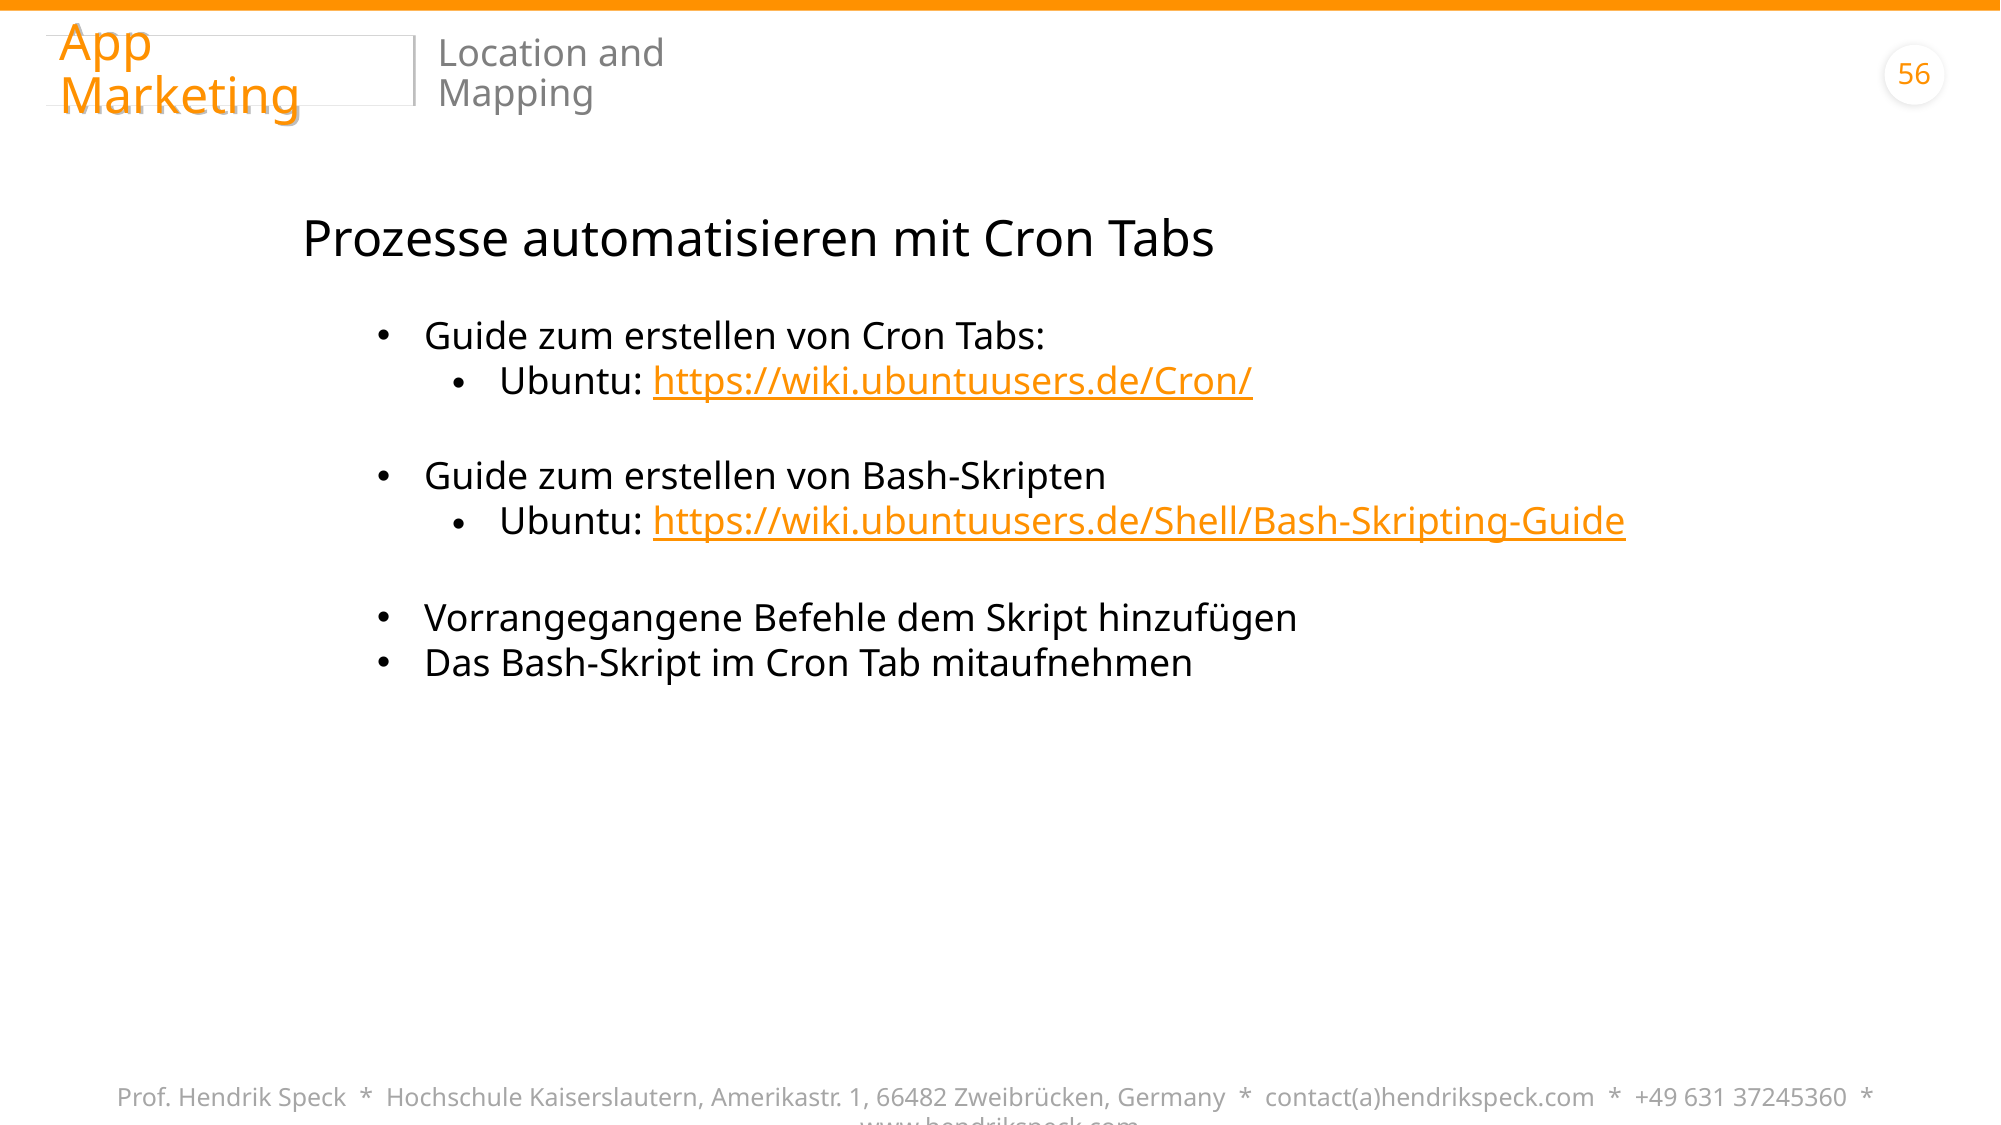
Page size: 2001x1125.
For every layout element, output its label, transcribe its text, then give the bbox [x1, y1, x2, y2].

list Location and Mapping [414, 46, 823, 103]
slide_number 56 [1871, 49, 1958, 101]
list App Marketing [44, 35, 413, 106]
text_box Prozesse automatisieren mit Cron Tabs Guide zum erstellen von Cron Tabs: Ubuntu: https://wiki.ubuntuusers.de/Cron/ Guide zum erstellen von Bash-Skripten Ubuntu: https://wiki.ubuntuusers.de/Shell/Bash-Skripting-Guide Vorrangegangene Befehle dem Skript hinzufügen Das Bash-Skript im Cron Tab mitaufnehmen [287, 199, 1653, 781]
